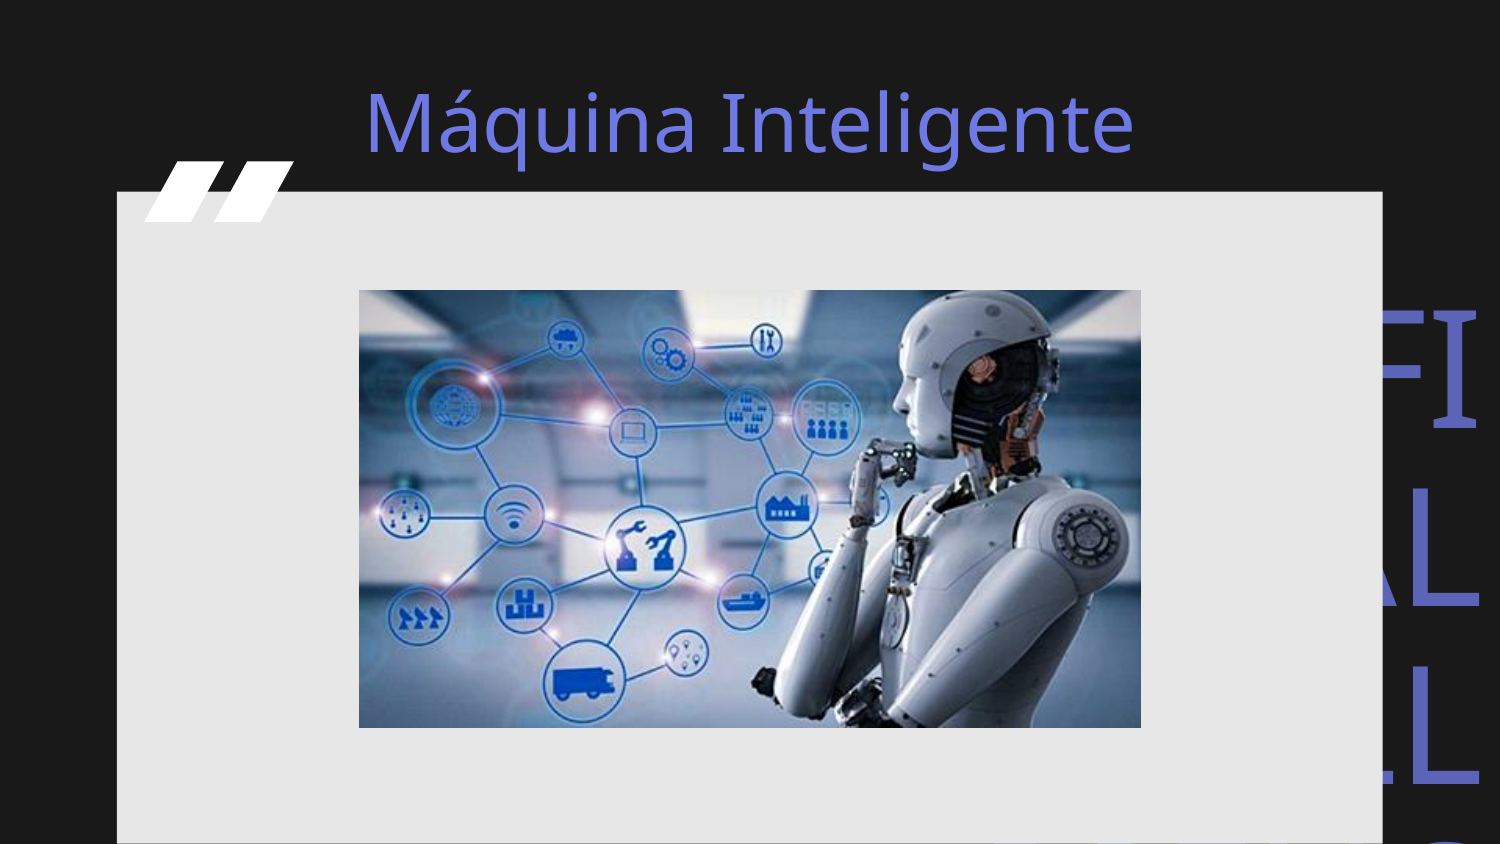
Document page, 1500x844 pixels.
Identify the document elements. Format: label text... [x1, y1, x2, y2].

title Máquina Inteligente [118, 72, 1382, 167]
picture [359, 290, 1141, 729]
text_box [143, 161, 295, 223]
